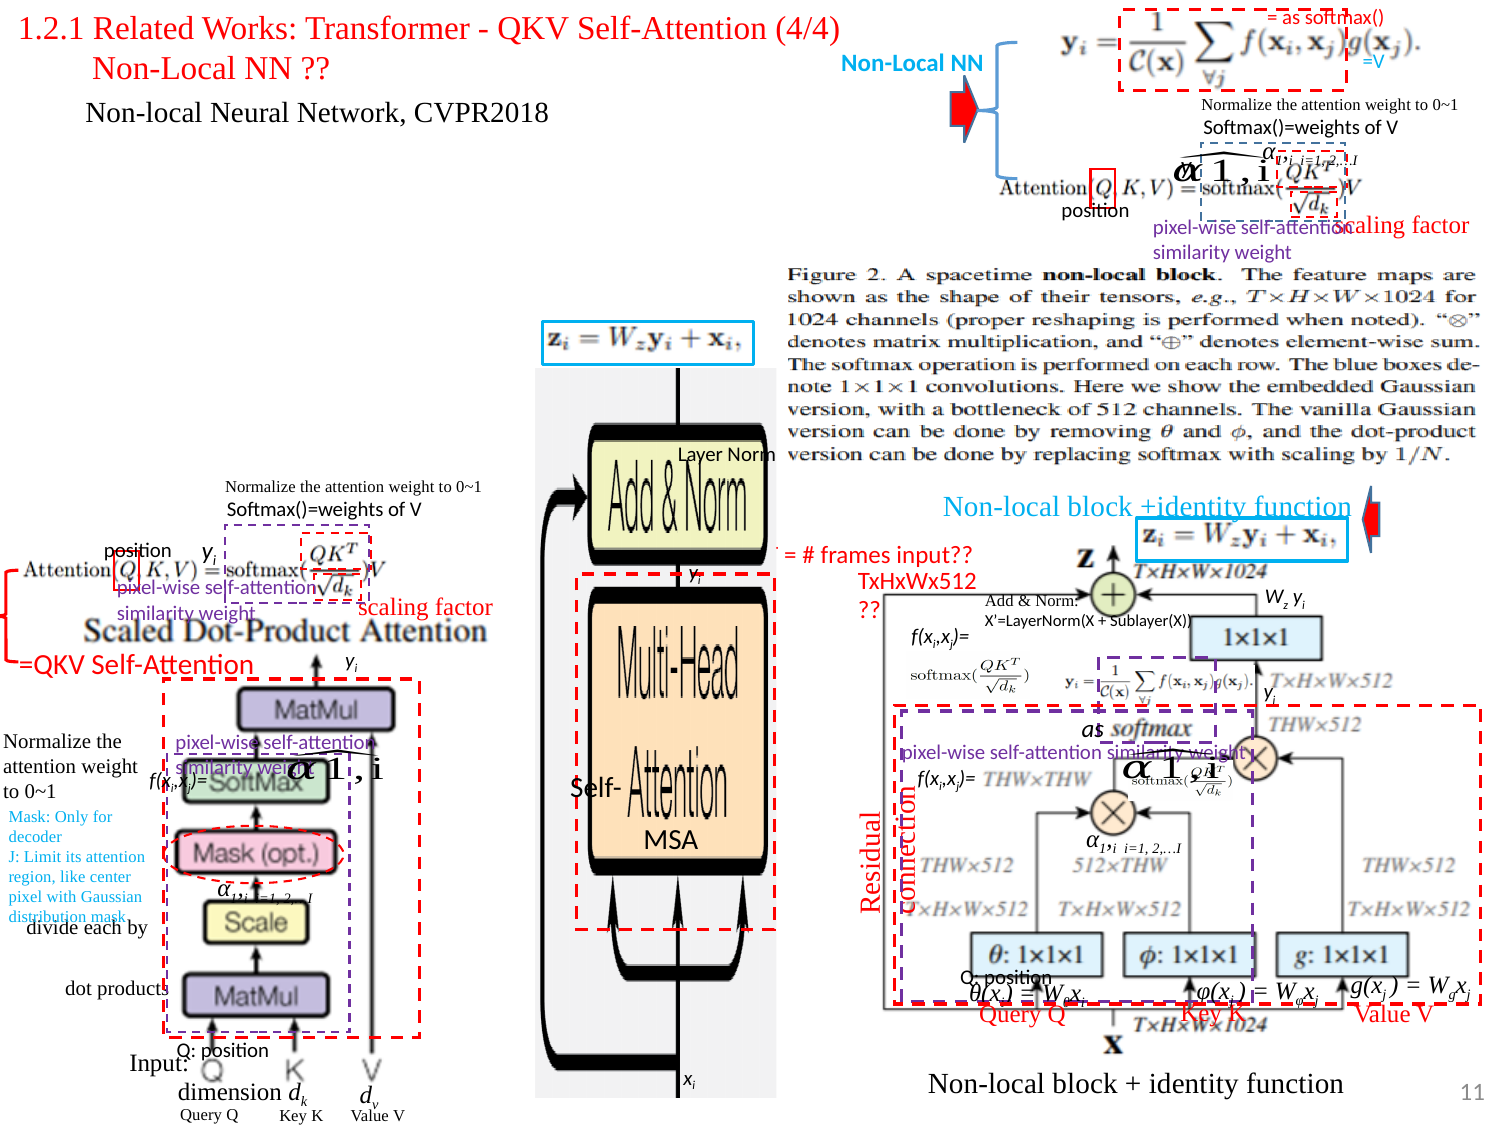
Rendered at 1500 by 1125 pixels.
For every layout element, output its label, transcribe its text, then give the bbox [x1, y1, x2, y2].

picture [787, 261, 1486, 468]
picture [545, 324, 751, 362]
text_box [751, 479, 1496, 1108]
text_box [0, 468, 510, 1125]
picture [906, 651, 1030, 699]
picture [535, 368, 777, 1098]
slide_number 11 [1162, 1060, 1500, 1121]
text_box Non-local Neural Network, CVPR2018 [70, 69, 913, 157]
text_box pixel-wise self-attention similarity weight [1138, 247, 1376, 261]
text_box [950, 0, 1486, 247]
picture [1128, 760, 1233, 801]
text_box Non-Local NN [857, 38, 950, 84]
text_box Layer Norm [777, 432, 827, 473]
text_box 1.2.1 Related Works: Transformer - QKV Self-Attention (4/4) Non-Local NN ?? [3, 0, 857, 94]
